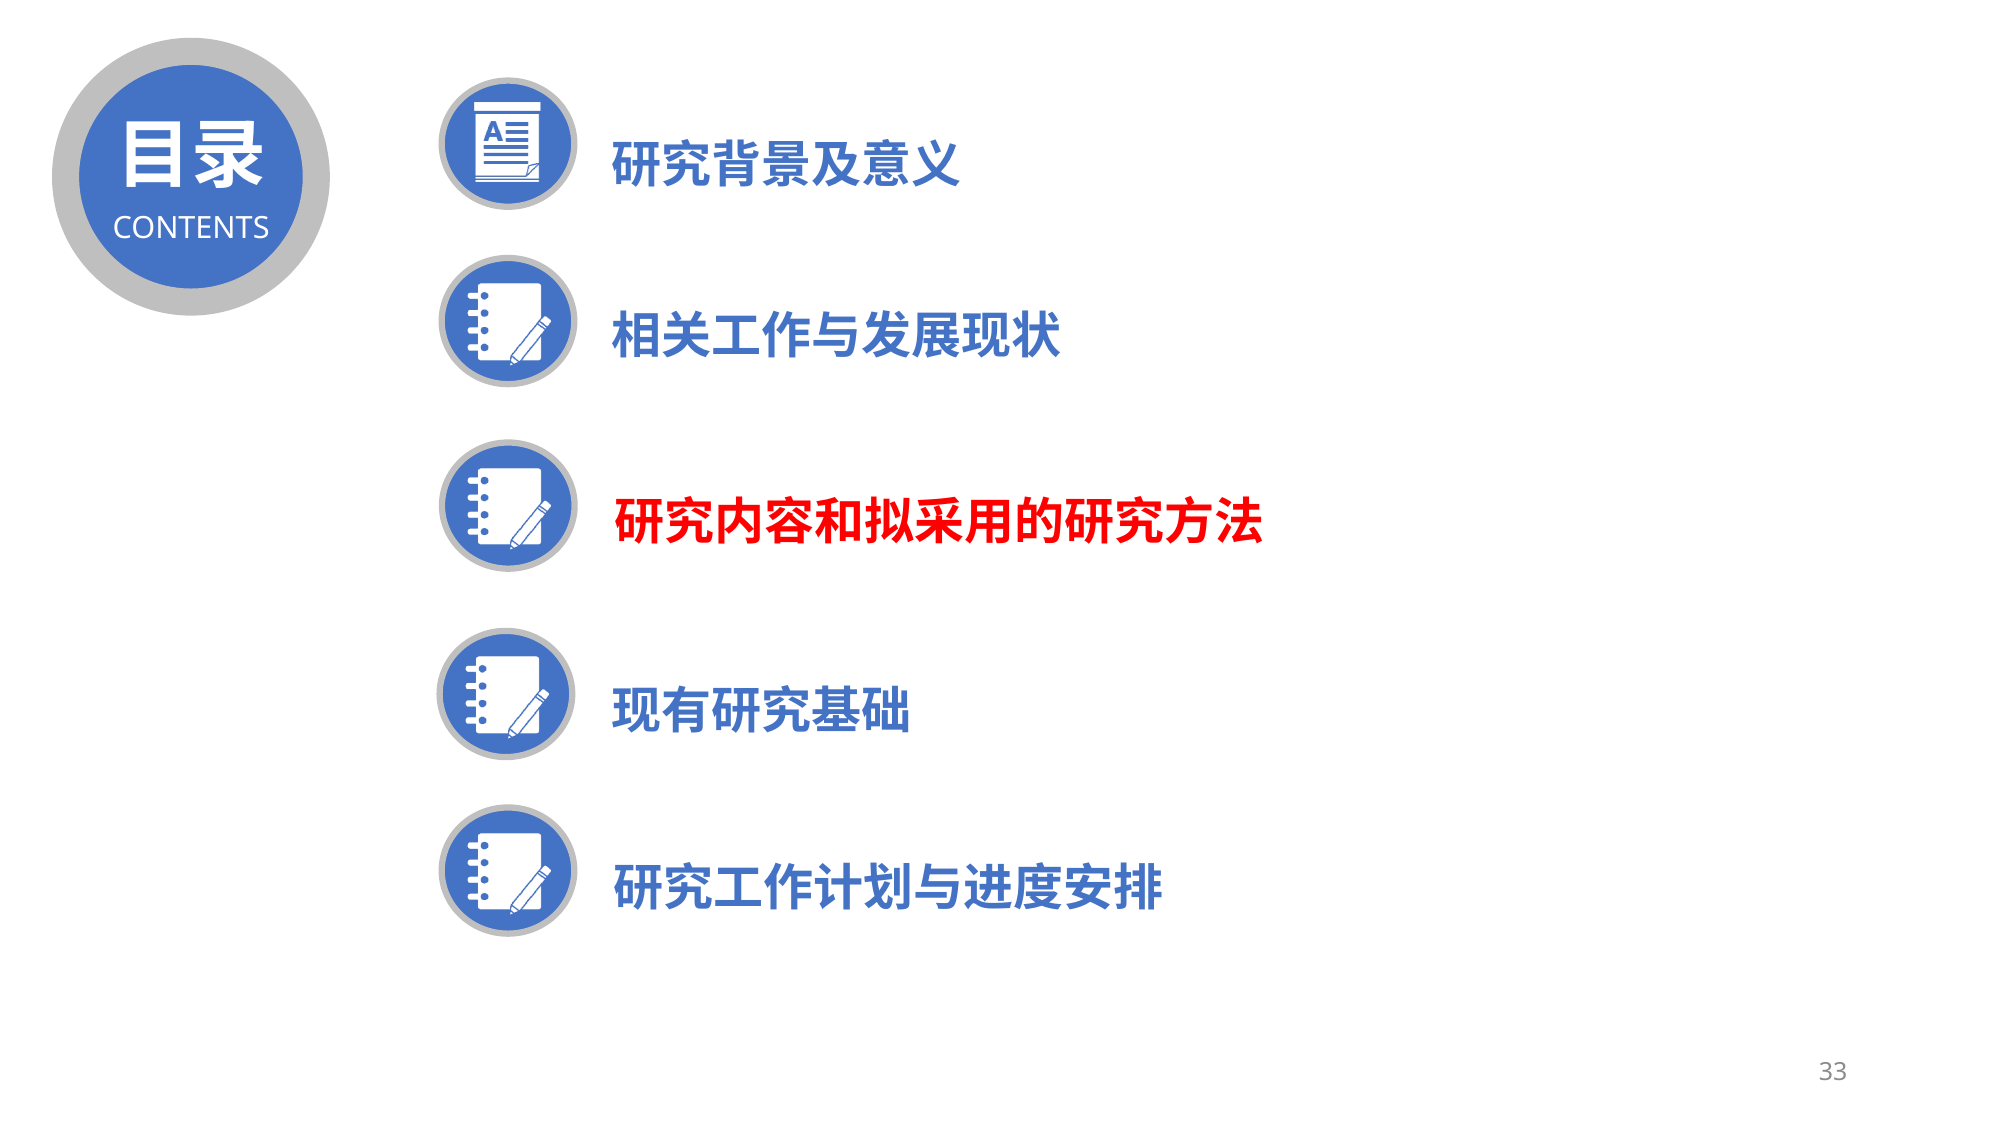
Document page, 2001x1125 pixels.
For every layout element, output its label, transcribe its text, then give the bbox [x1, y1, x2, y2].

text_box 研究背景及意义 [596, 64, 1904, 200]
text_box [441, 807, 575, 934]
text_box 研究工作计划与进度安排 [598, 817, 1906, 923]
text_box 研究内容和拟采用的研究方法 [599, 452, 1906, 558]
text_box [441, 257, 575, 385]
text_box 现有研究基础 [596, 640, 1904, 746]
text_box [441, 80, 575, 207]
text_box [439, 630, 573, 758]
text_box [65, 51, 317, 303]
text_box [441, 442, 575, 569]
text_box 相关工作与发展现状 [596, 266, 2000, 371]
slide_number 33 [1412, 1042, 1863, 1103]
